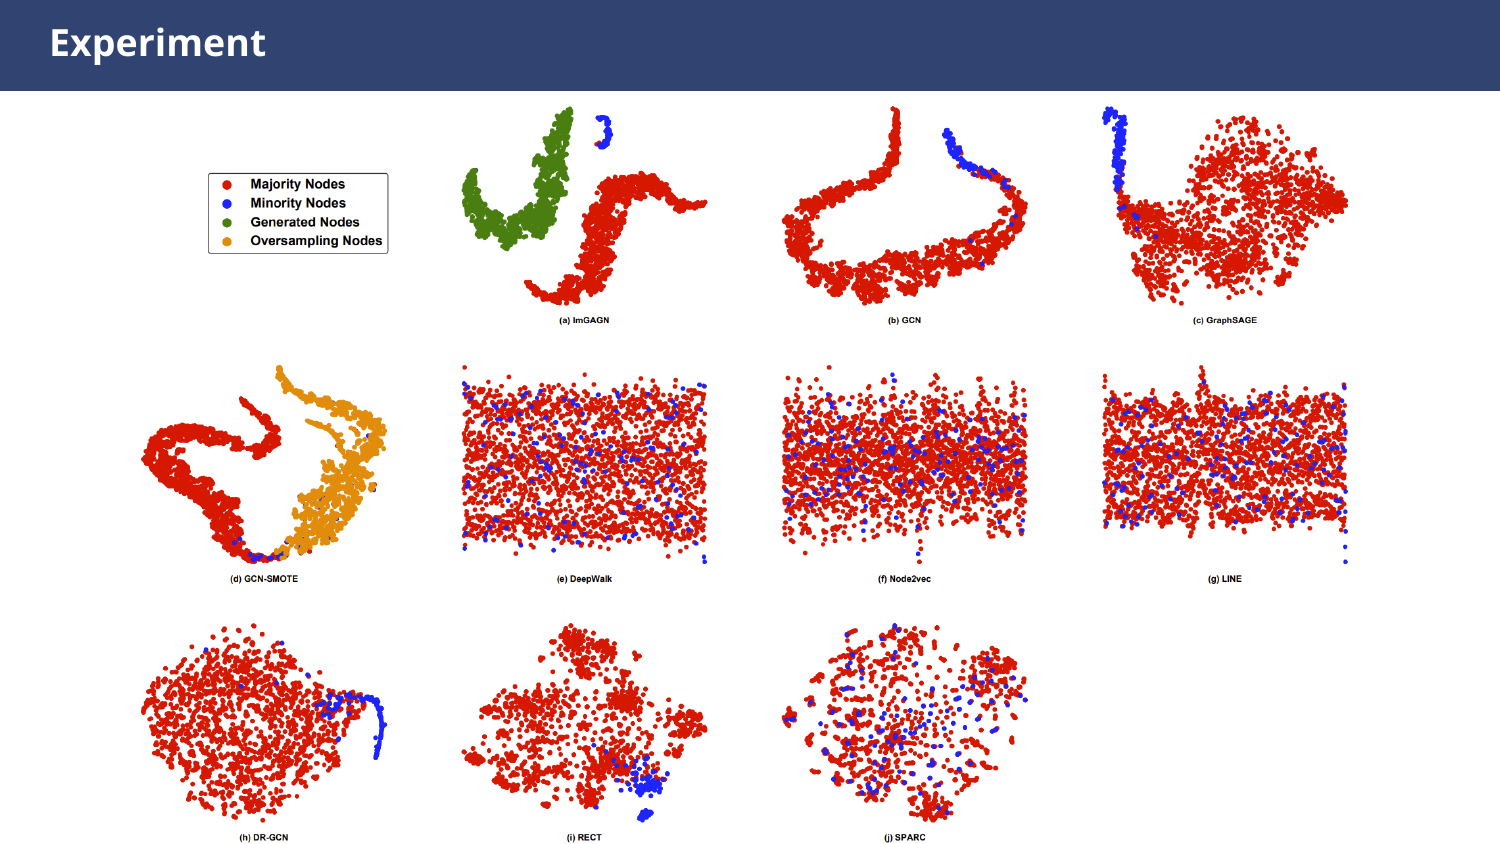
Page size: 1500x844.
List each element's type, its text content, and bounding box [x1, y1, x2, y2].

picture [132, 96, 1368, 844]
text_box Experiment [34, 11, 283, 72]
